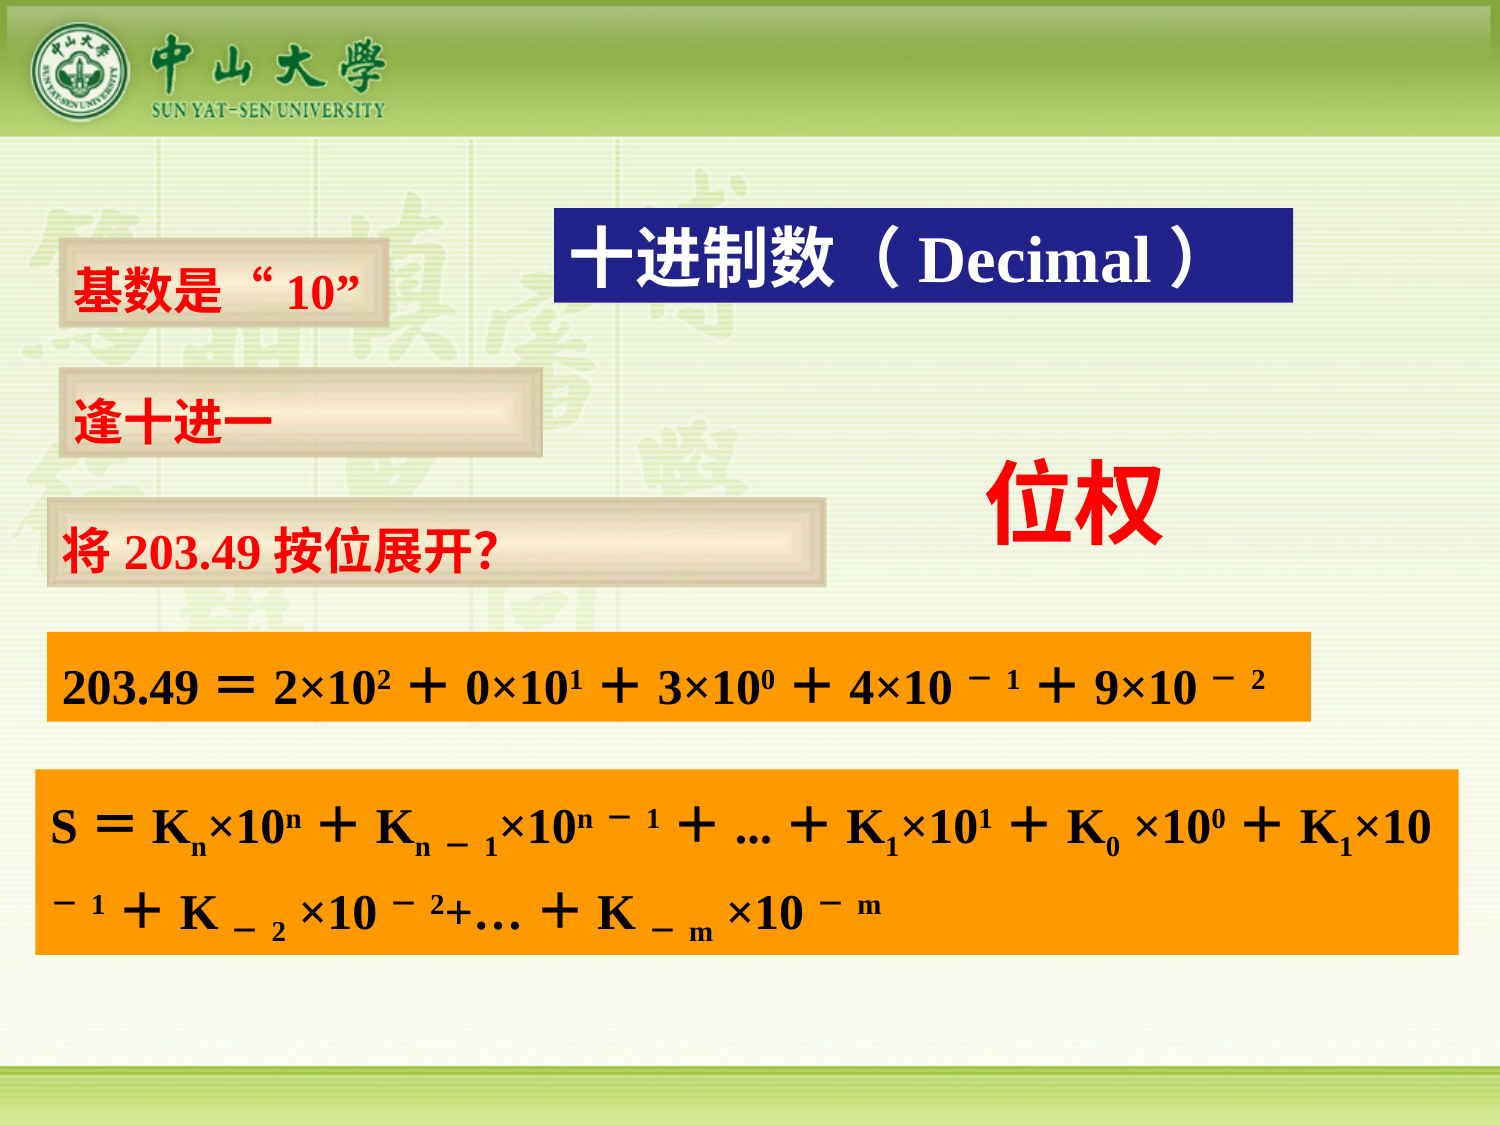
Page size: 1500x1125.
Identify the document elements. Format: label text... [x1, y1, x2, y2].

picture [0, 0, 1500, 1125]
text_box 203.49＝2×102＋0×101＋3×100＋4×10－1＋9×10－2 [47, 631, 1311, 722]
text_box S＝Kn×10n＋Kn－1×10n－1＋...＋K1×101＋K0 ×100＋K1×10－1＋K－2 ×10－2+…＋K－m ×10－m [35, 769, 1459, 955]
text_box 十进制数（Decimal） [554, 208, 1294, 303]
slide_number [1074, 1025, 1388, 1100]
text_box 将203.49按位展开？ [47, 497, 827, 588]
slide_number [112, 1025, 425, 1100]
text_box 基数是“10” [58, 237, 390, 328]
text_box 位权 [968, 438, 1288, 564]
text_box 逢十进一 [58, 367, 543, 458]
